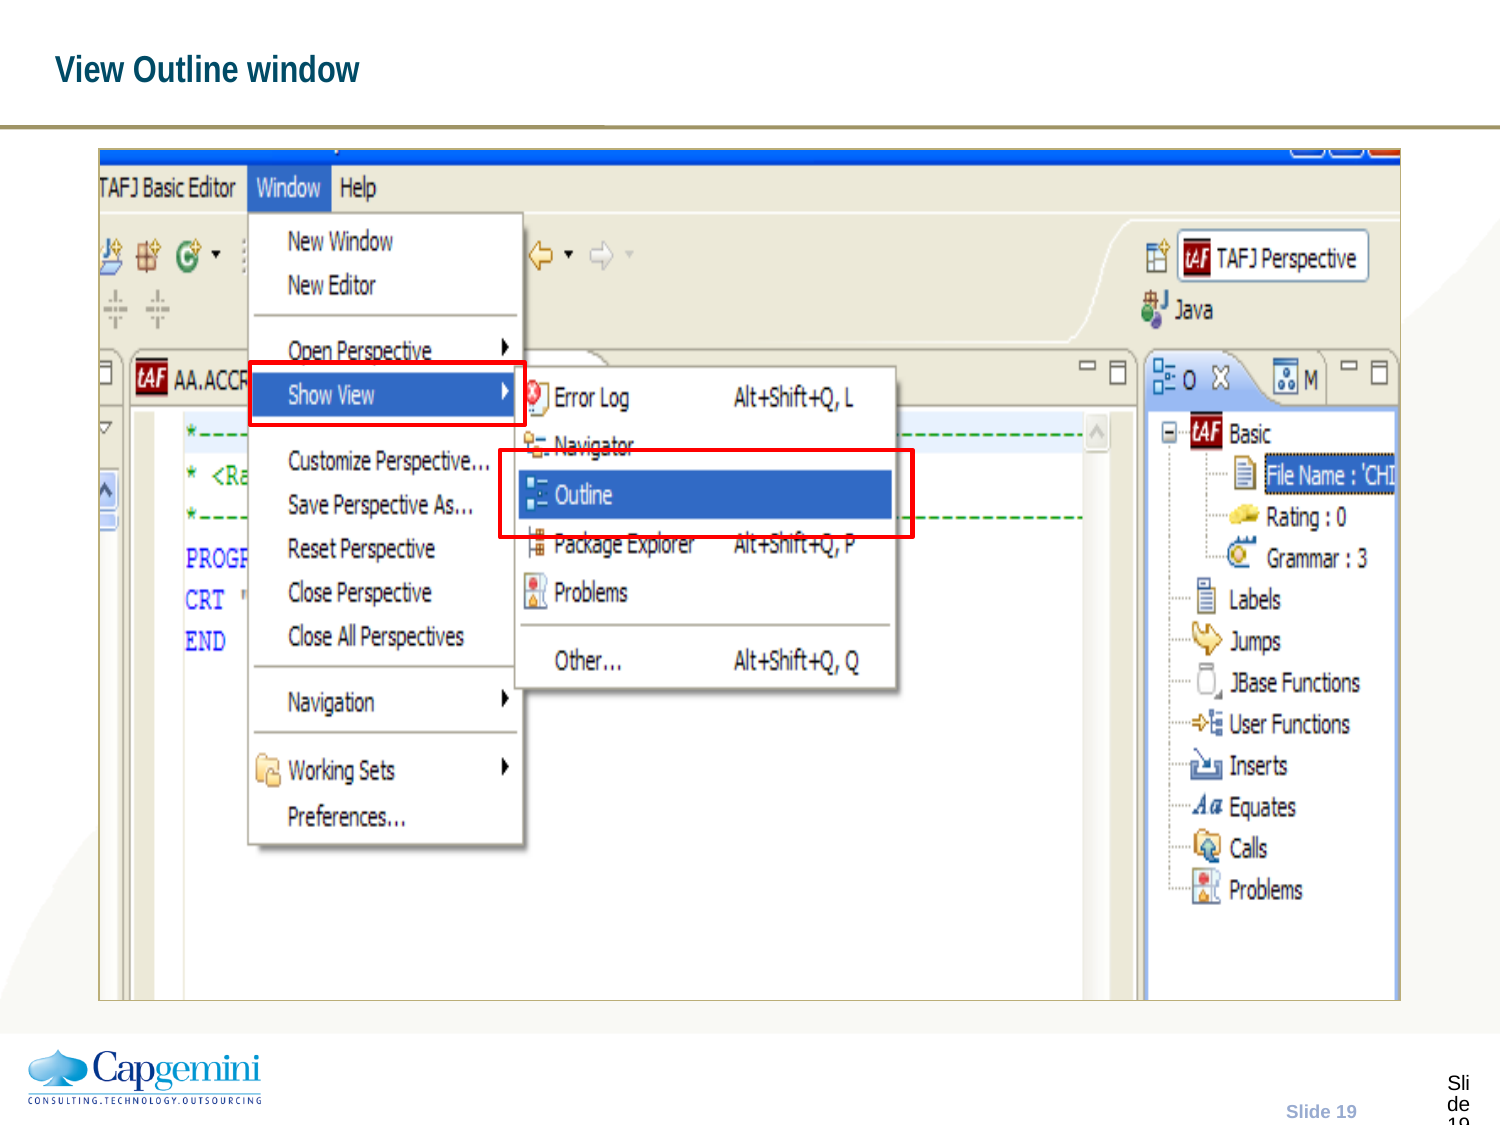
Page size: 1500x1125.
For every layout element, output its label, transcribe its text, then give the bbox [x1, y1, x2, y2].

title View Outline window [39, 22, 1470, 113]
picture [0, 0, 1500, 125]
text_box Slide 18 [1172, 1093, 1373, 1125]
picture [0, 130, 1500, 1125]
slide_number Slide 18 [1438, 1094, 1478, 1117]
